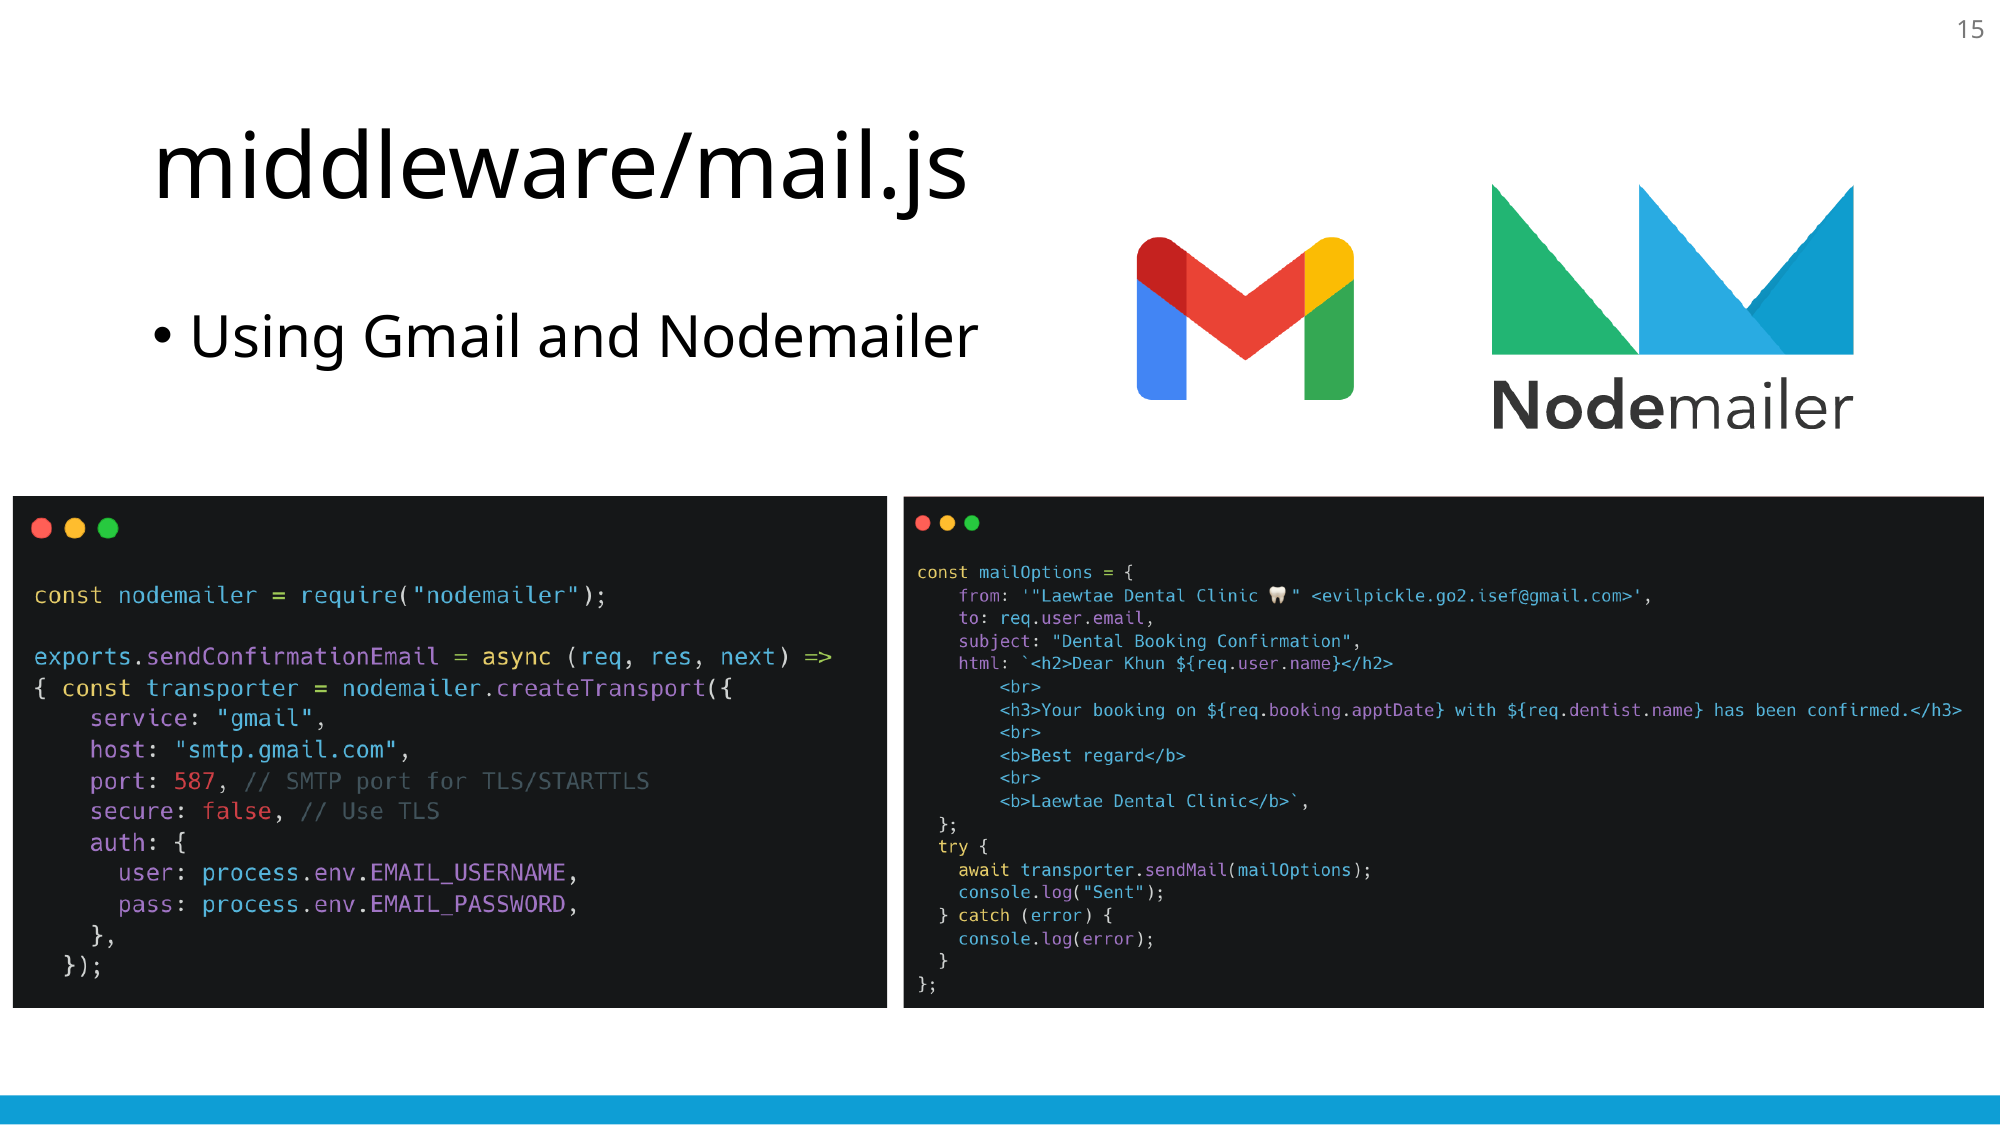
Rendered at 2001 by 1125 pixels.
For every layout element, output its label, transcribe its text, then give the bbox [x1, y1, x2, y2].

slide_number 15 [1550, 0, 2000, 61]
picture [903, 495, 1985, 1009]
list Using Gmail and Nodemailer [137, 299, 1863, 1014]
picture [1481, 140, 1863, 467]
picture [12, 495, 888, 1009]
title middleware/mail.js [137, 59, 1863, 278]
picture [1096, 169, 1393, 467]
